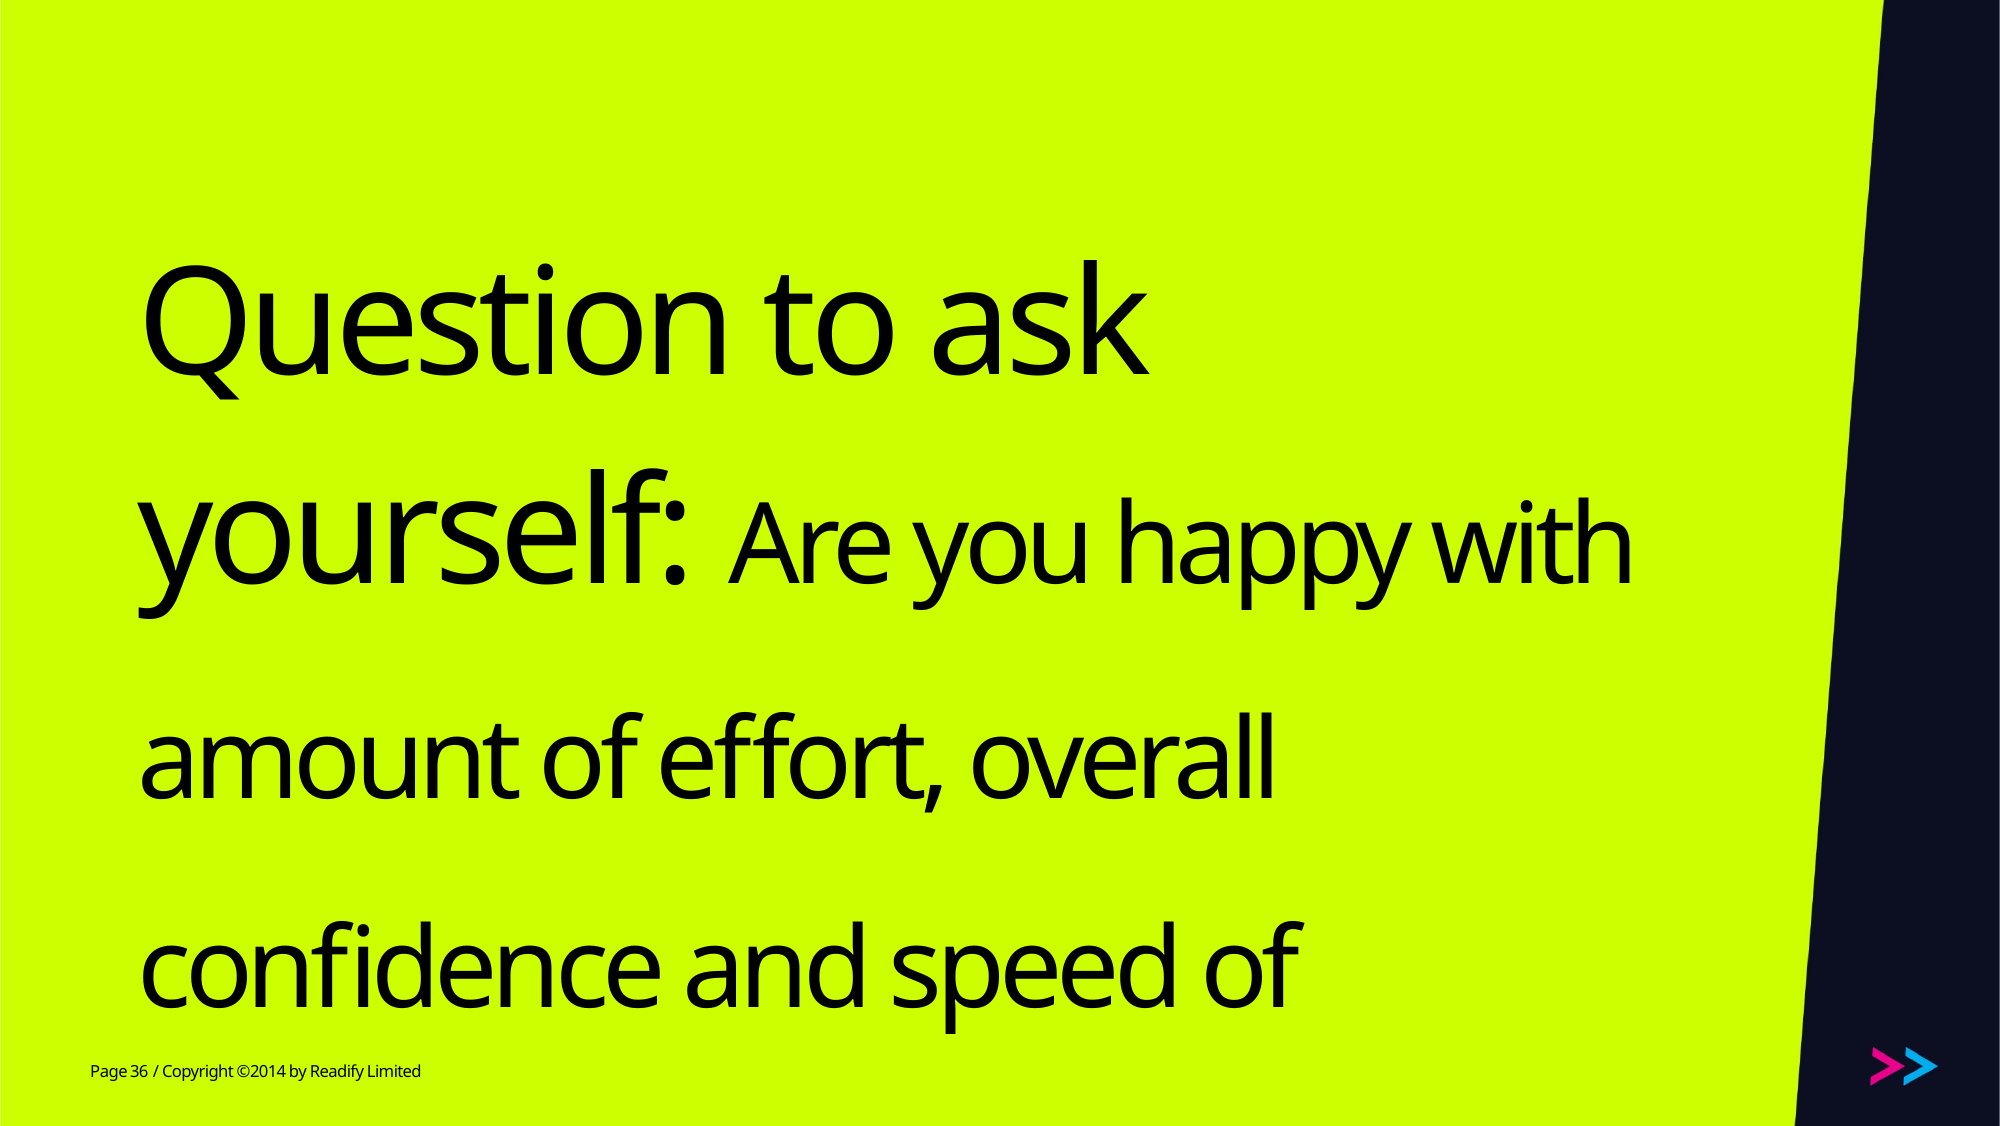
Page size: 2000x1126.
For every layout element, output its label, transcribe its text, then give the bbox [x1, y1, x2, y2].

picture [0, 0, 2000, 1126]
slide_number 36 [130, 1061, 166, 1113]
title Question to ask yourself: Are you happy with amount of effort, overall confidence and speed of feedback? [137, 196, 1697, 941]
footer / Copyright ©2014 by Readify Limited [166, 1061, 1504, 1113]
